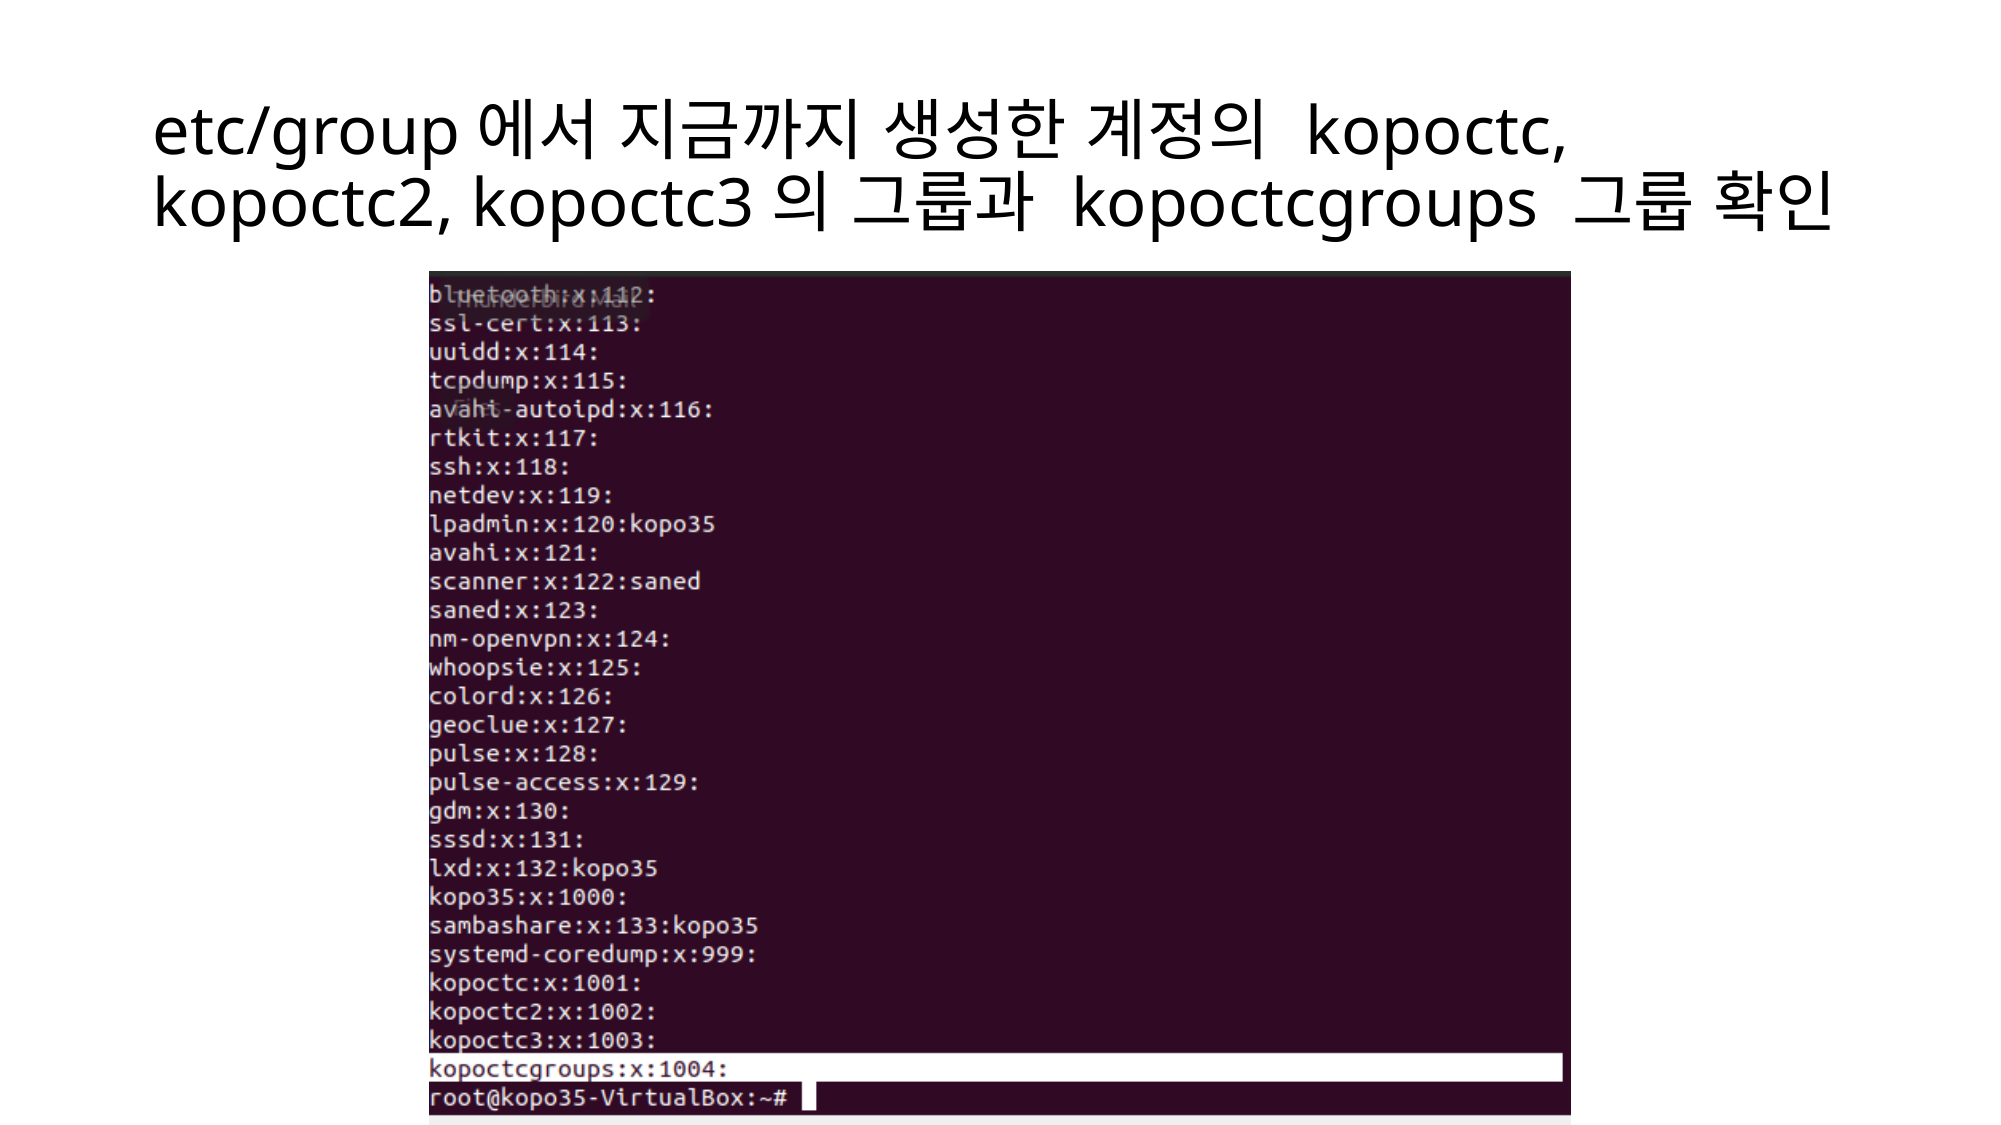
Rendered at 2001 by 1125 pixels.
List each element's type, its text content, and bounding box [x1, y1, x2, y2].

title etc/group에서 지금까지 생성한 계정의 kopoctc, kopoctc2, kopoctc3의 그룹과 kopoctcgroups 그룹 확인 [137, 59, 1863, 278]
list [429, 271, 1571, 1125]
